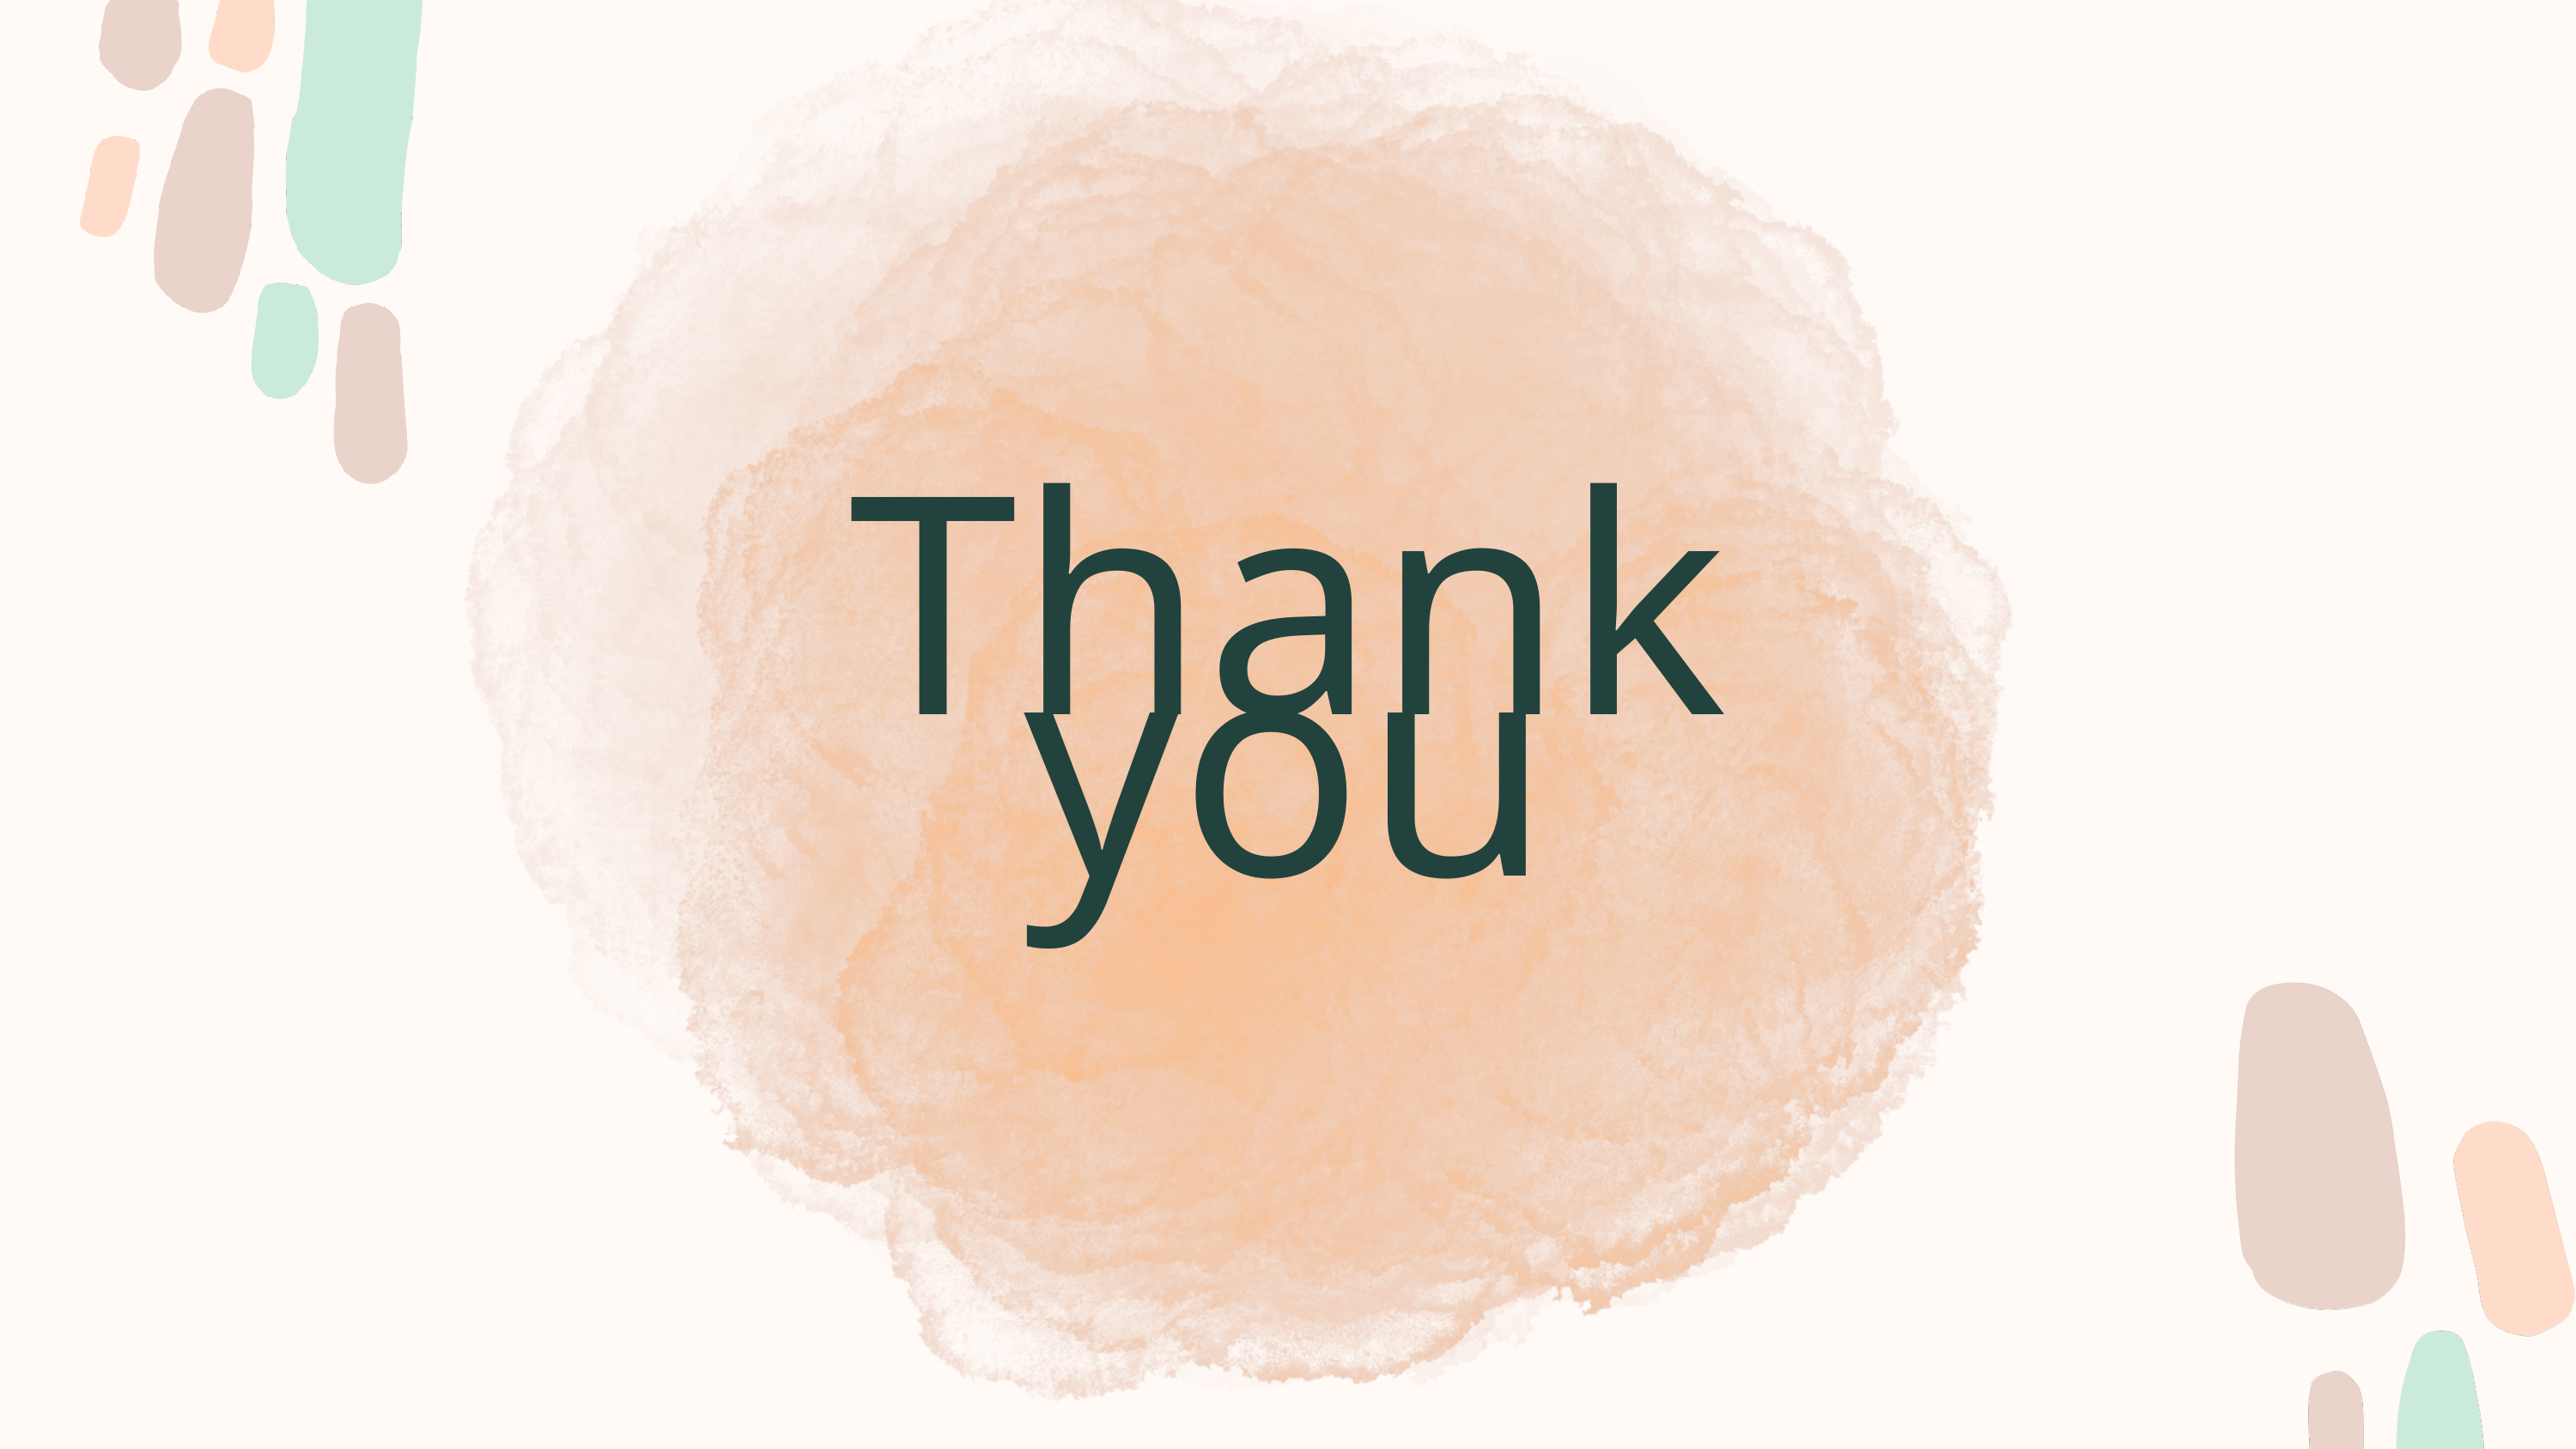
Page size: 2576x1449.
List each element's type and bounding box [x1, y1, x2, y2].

picture [463, 0, 2015, 1403]
picture [2234, 978, 2576, 1449]
picture [78, 0, 424, 486]
